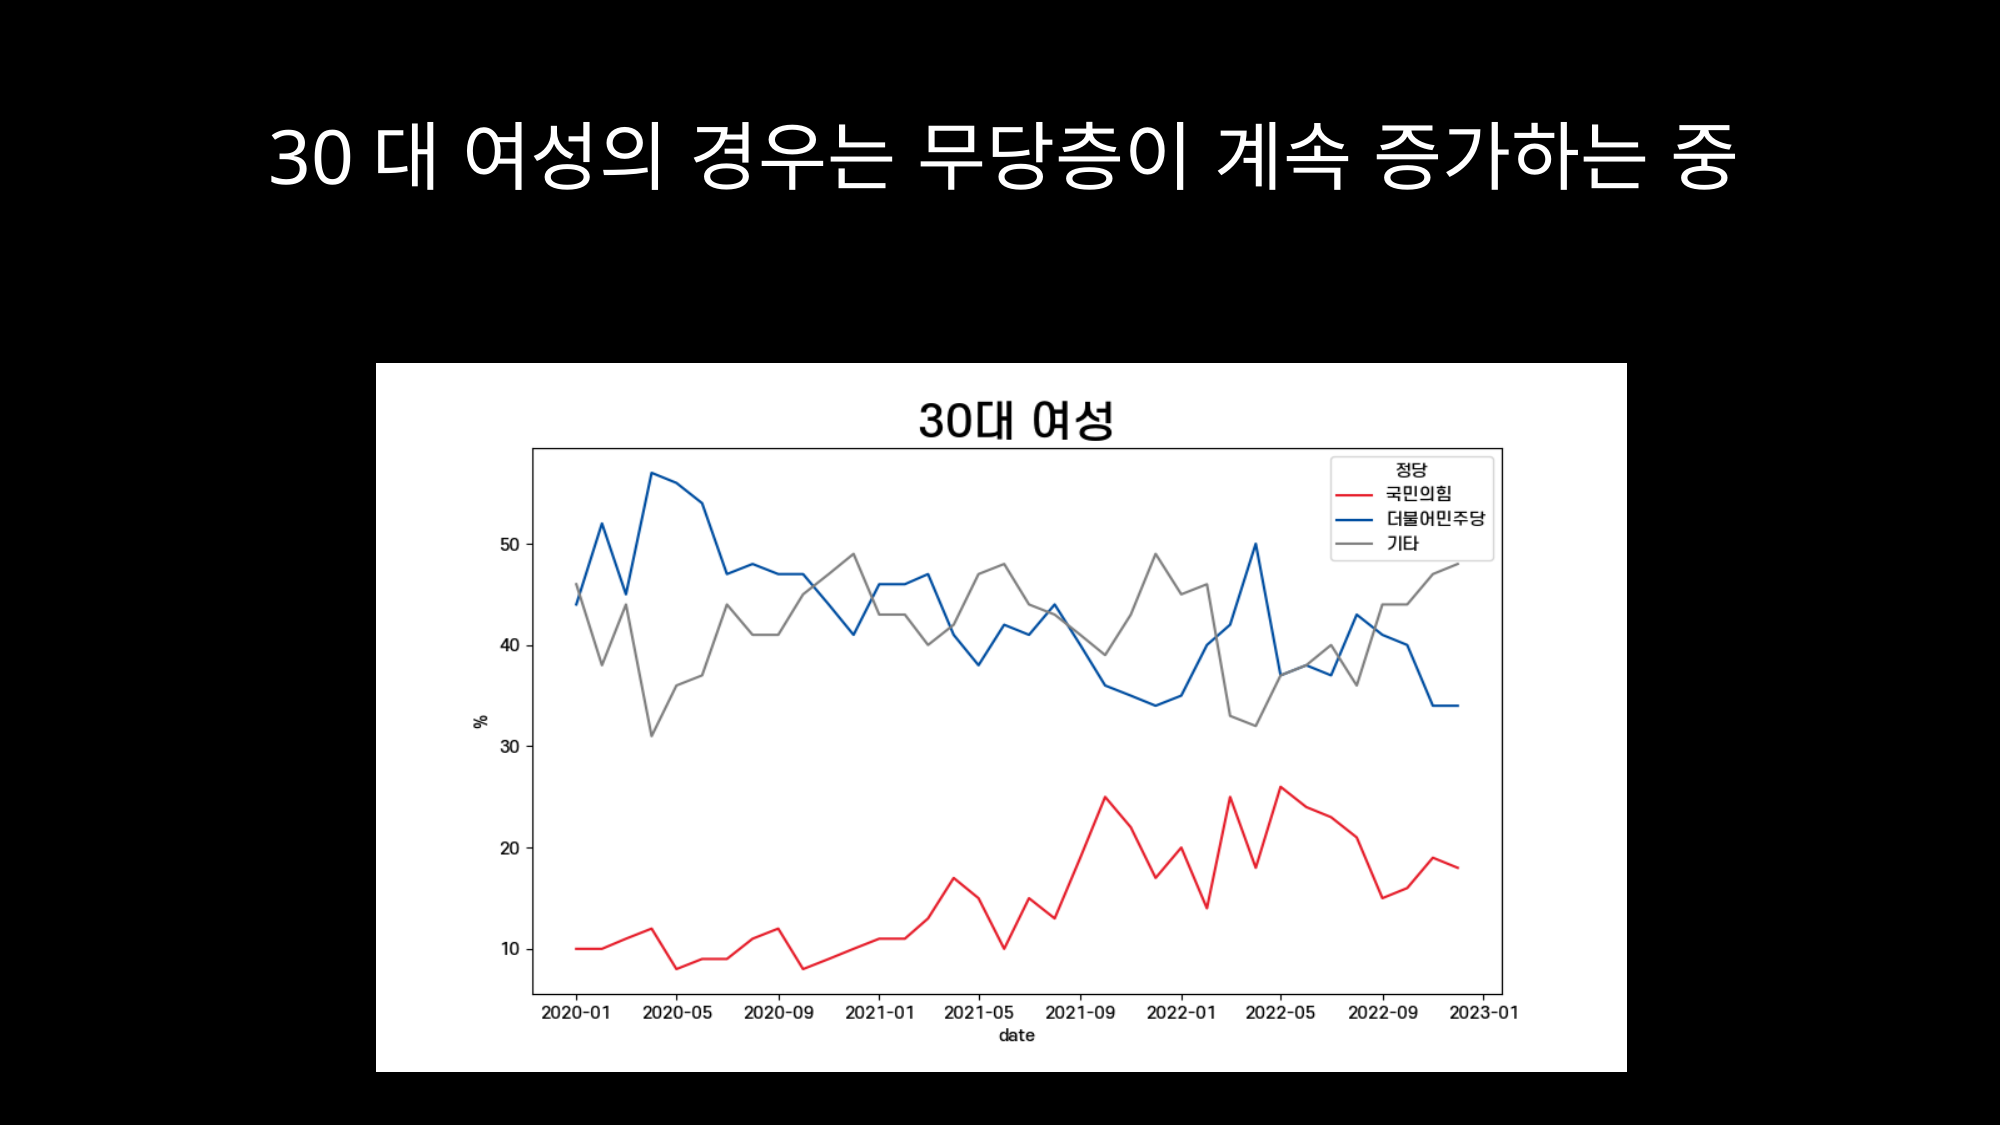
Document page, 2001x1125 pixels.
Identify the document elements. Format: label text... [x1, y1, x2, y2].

picture [376, 363, 1627, 1072]
text_box 30대 여성의 경우는 무당층이 계속 증가하는 중 [253, 101, 1755, 207]
